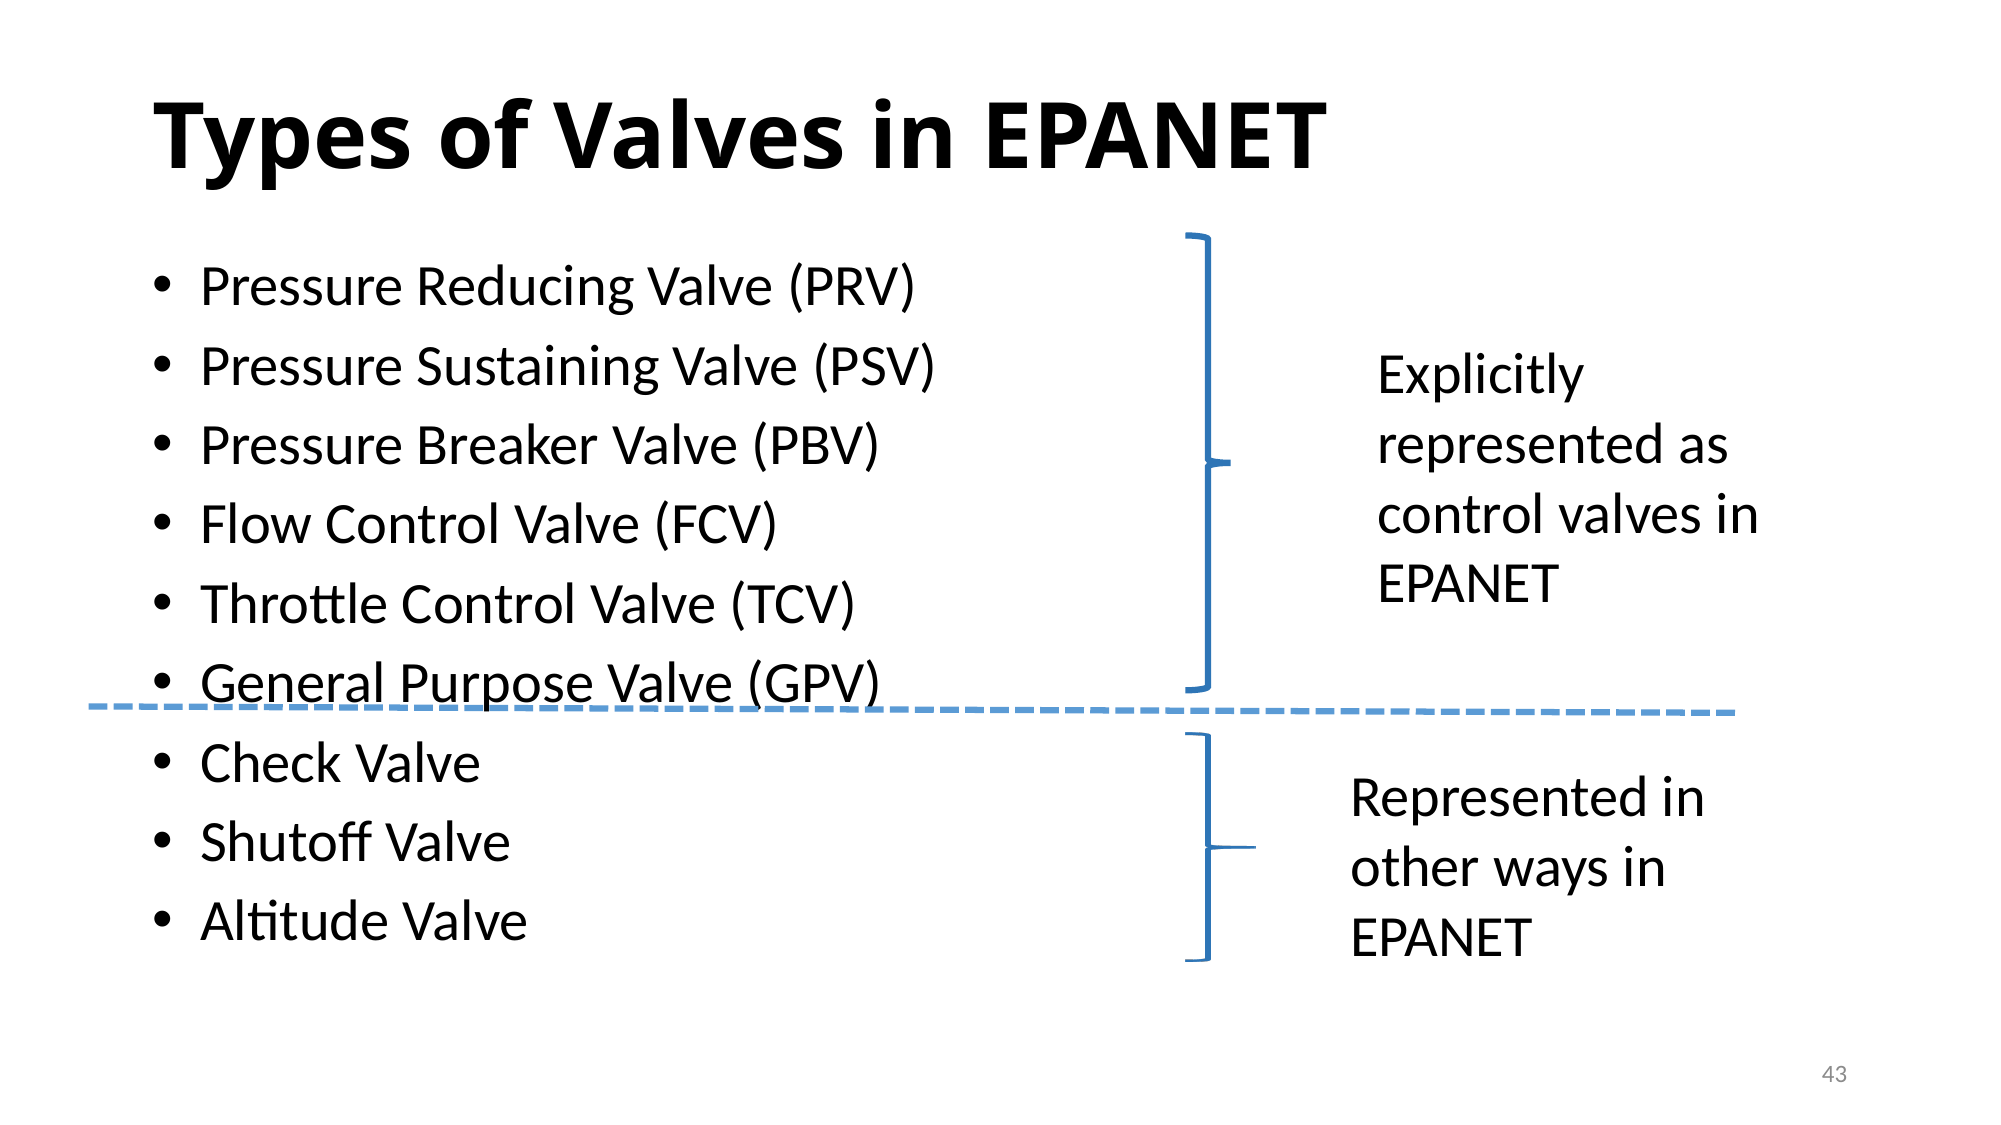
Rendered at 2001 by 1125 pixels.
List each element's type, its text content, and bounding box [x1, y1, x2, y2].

picture [1185, 732, 1256, 962]
text_box [1185, 234, 1231, 691]
slide_number 43 [1412, 1042, 1863, 1103]
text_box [88, 706, 1741, 713]
text_box Represented in other ways in EPANET [1335, 751, 1826, 976]
title Types of Valves in EPANET [137, 30, 1863, 247]
text_box Explicitly represented as control valves in EPANET [1362, 327, 1826, 622]
list Pressure Reducing Valve (PRV) Pressure Sustaining Valve (PSV) Pressure Breaker Valve (PBV) Flow Control Valve (FCV) Throttle Control Valve (TCV) General Purpose Valve (GPV) Check Valve Shutoff Valve Altitude Valve [137, 247, 1863, 962]
